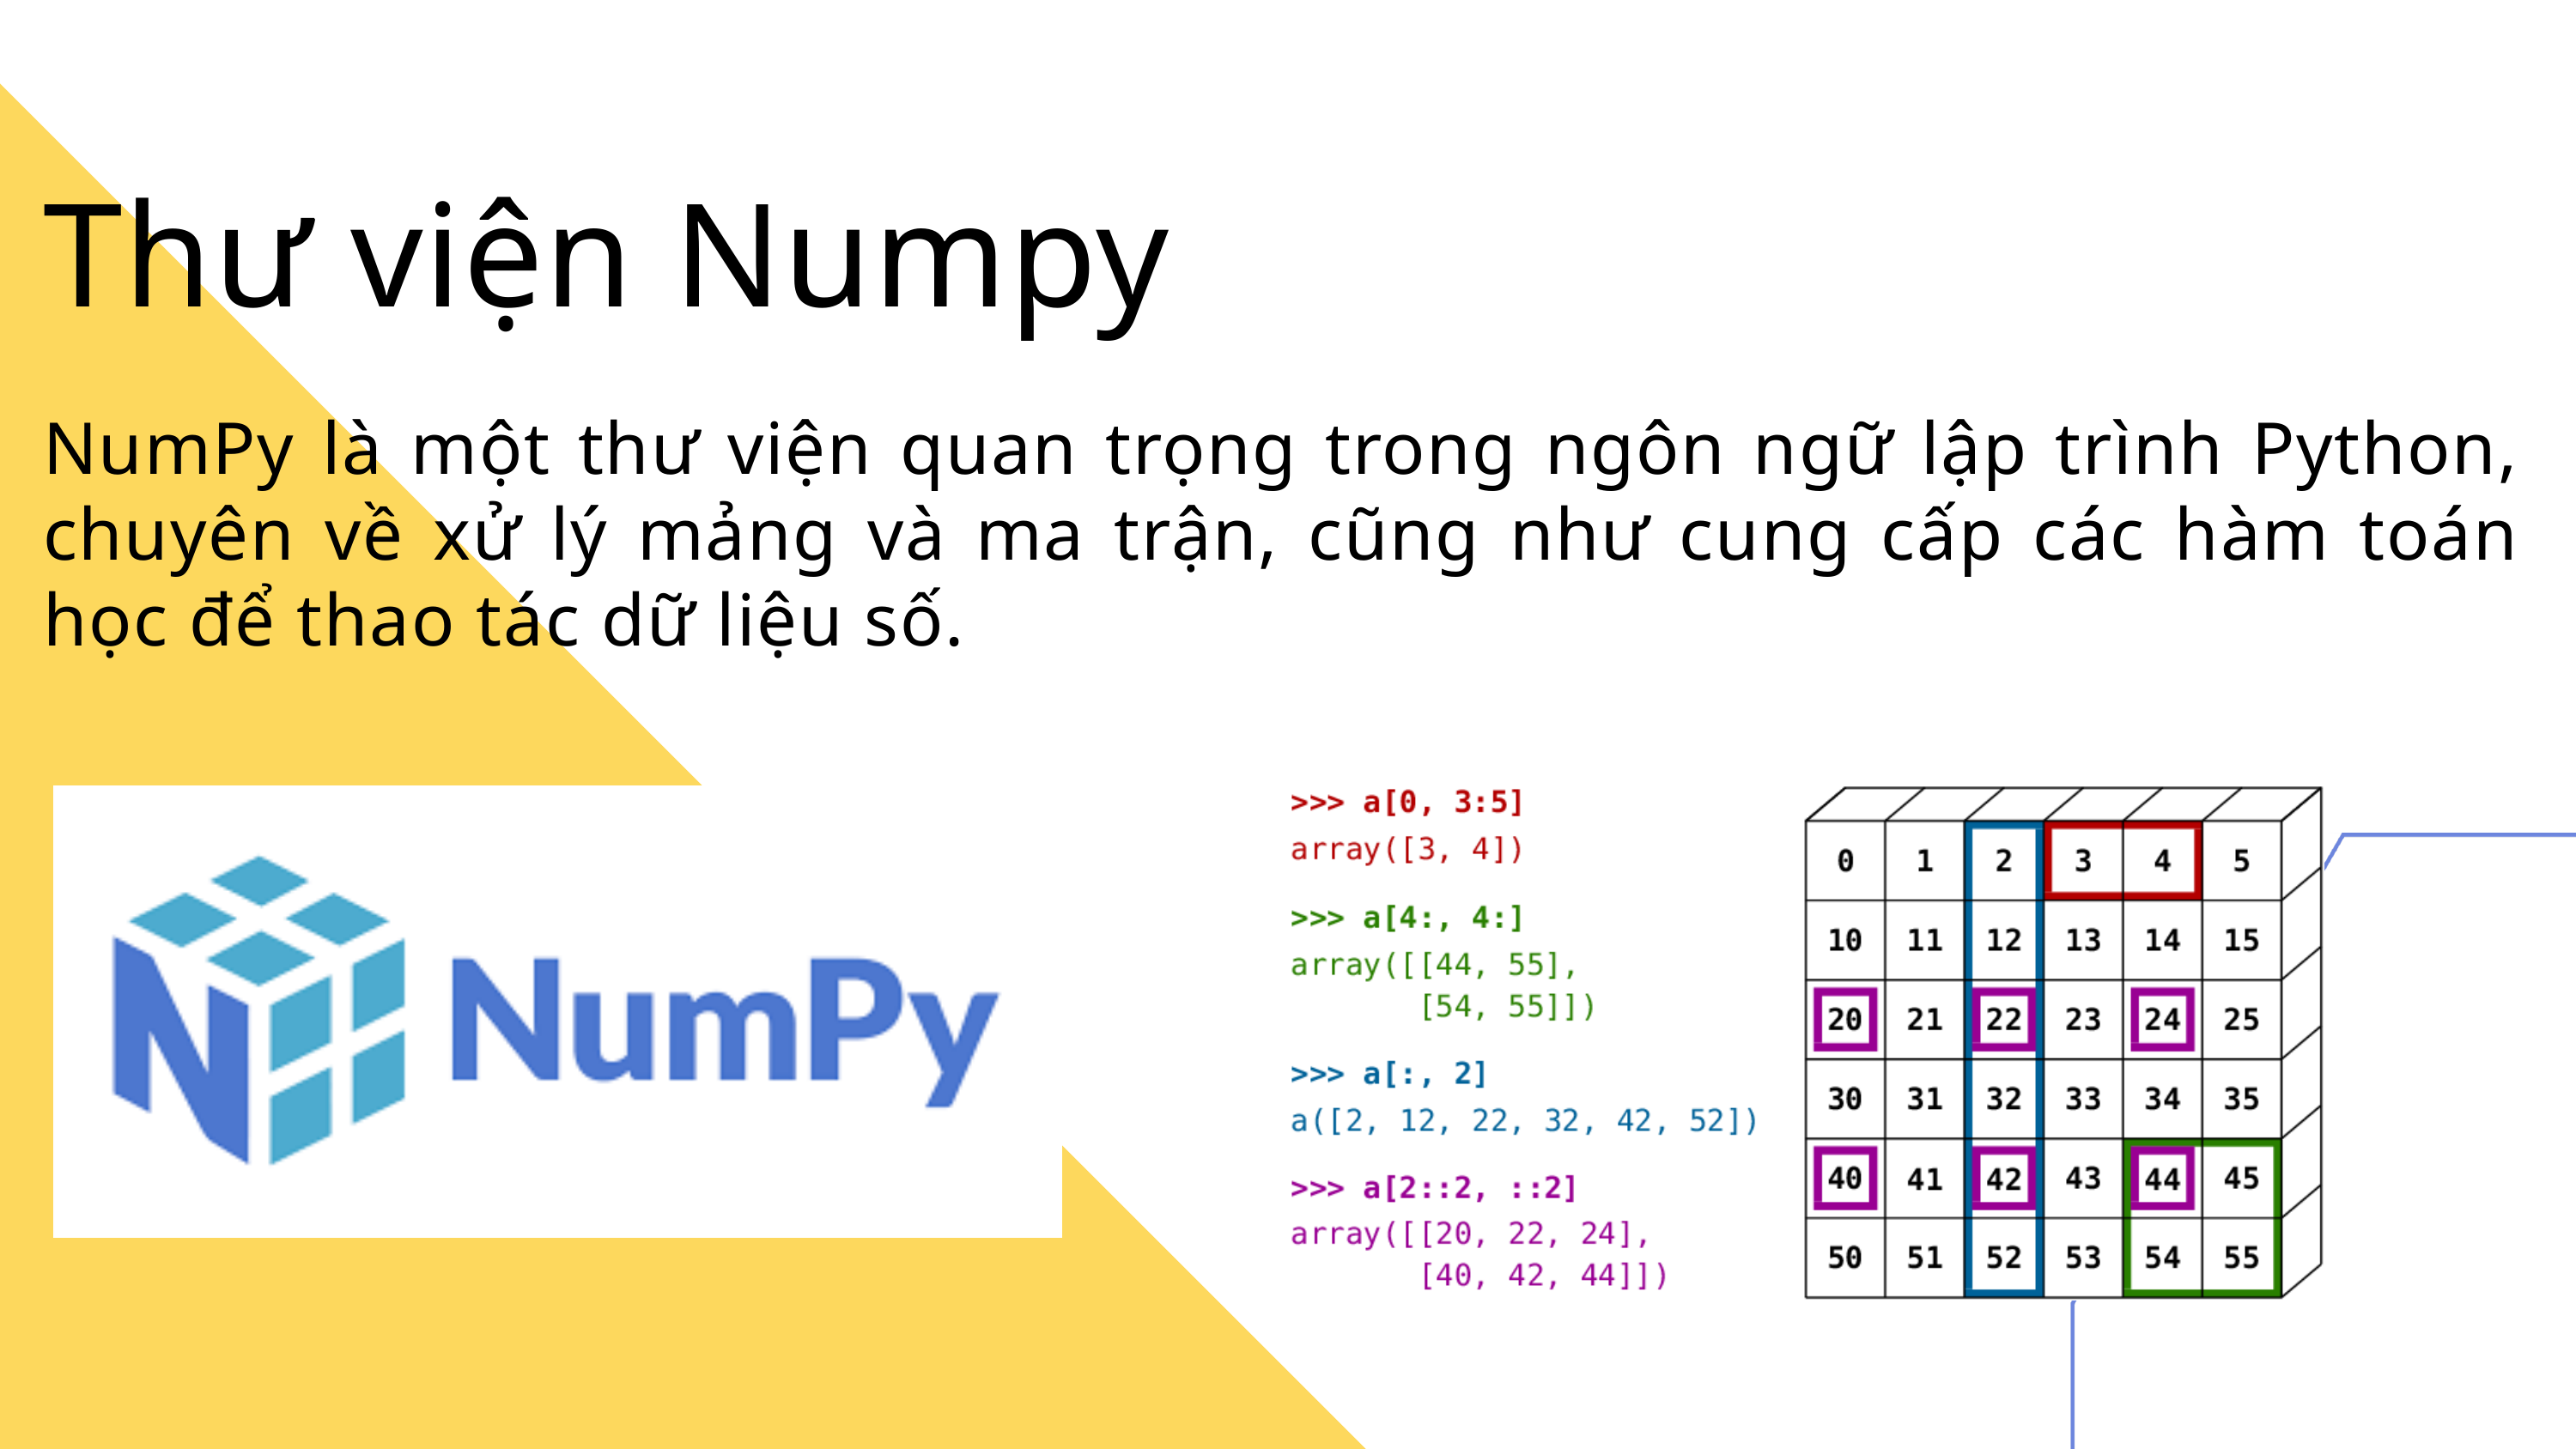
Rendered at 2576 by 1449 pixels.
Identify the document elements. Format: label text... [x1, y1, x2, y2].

text_box NumPy là một thư viện quan trọng trong ngôn ngữ lập trình Python, chuyên về xử lý mảng và ma trận, cũng như cung cấp các hàm toán học để thao tác dữ liệu số. [42, 402, 2523, 660]
text_box [2069, 833, 2576, 1449]
text_box Thư viện Numpy [42, 179, 1352, 336]
text_box [0, 83, 1366, 1449]
picture [53, 785, 1062, 1238]
picture [1287, 785, 2324, 1300]
